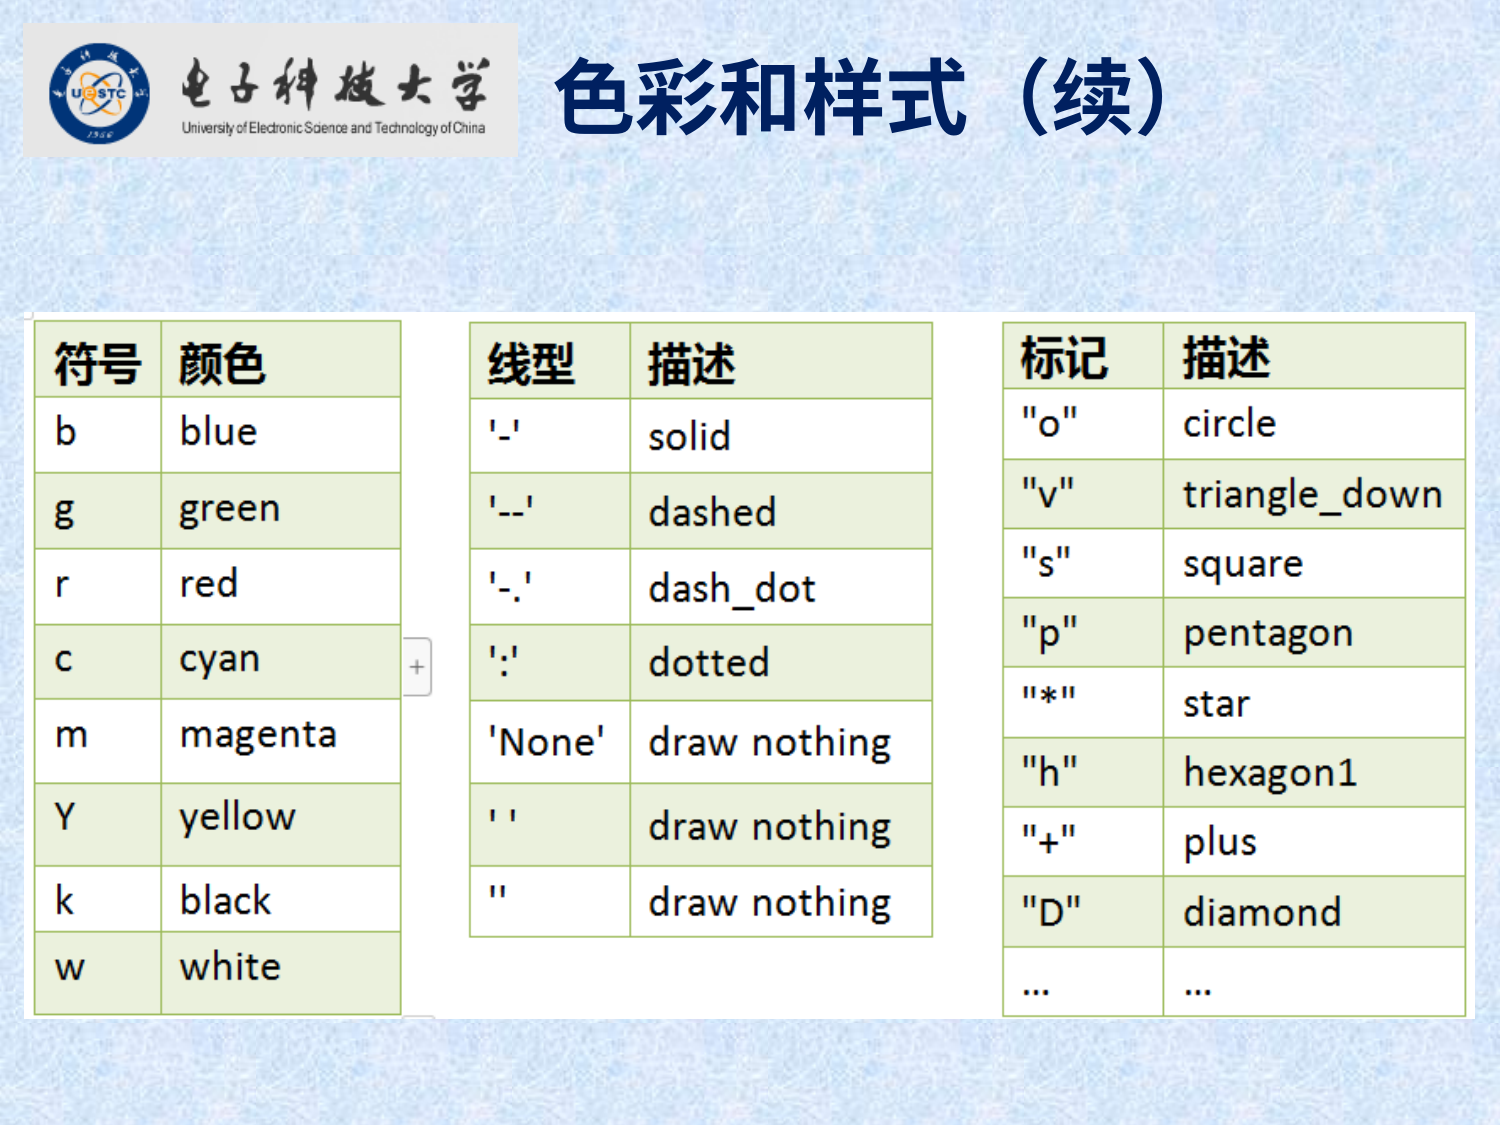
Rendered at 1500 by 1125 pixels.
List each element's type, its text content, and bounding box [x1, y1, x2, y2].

text_box 色彩和样式（续） [537, 37, 1450, 185]
picture [0, 0, 1500, 1125]
